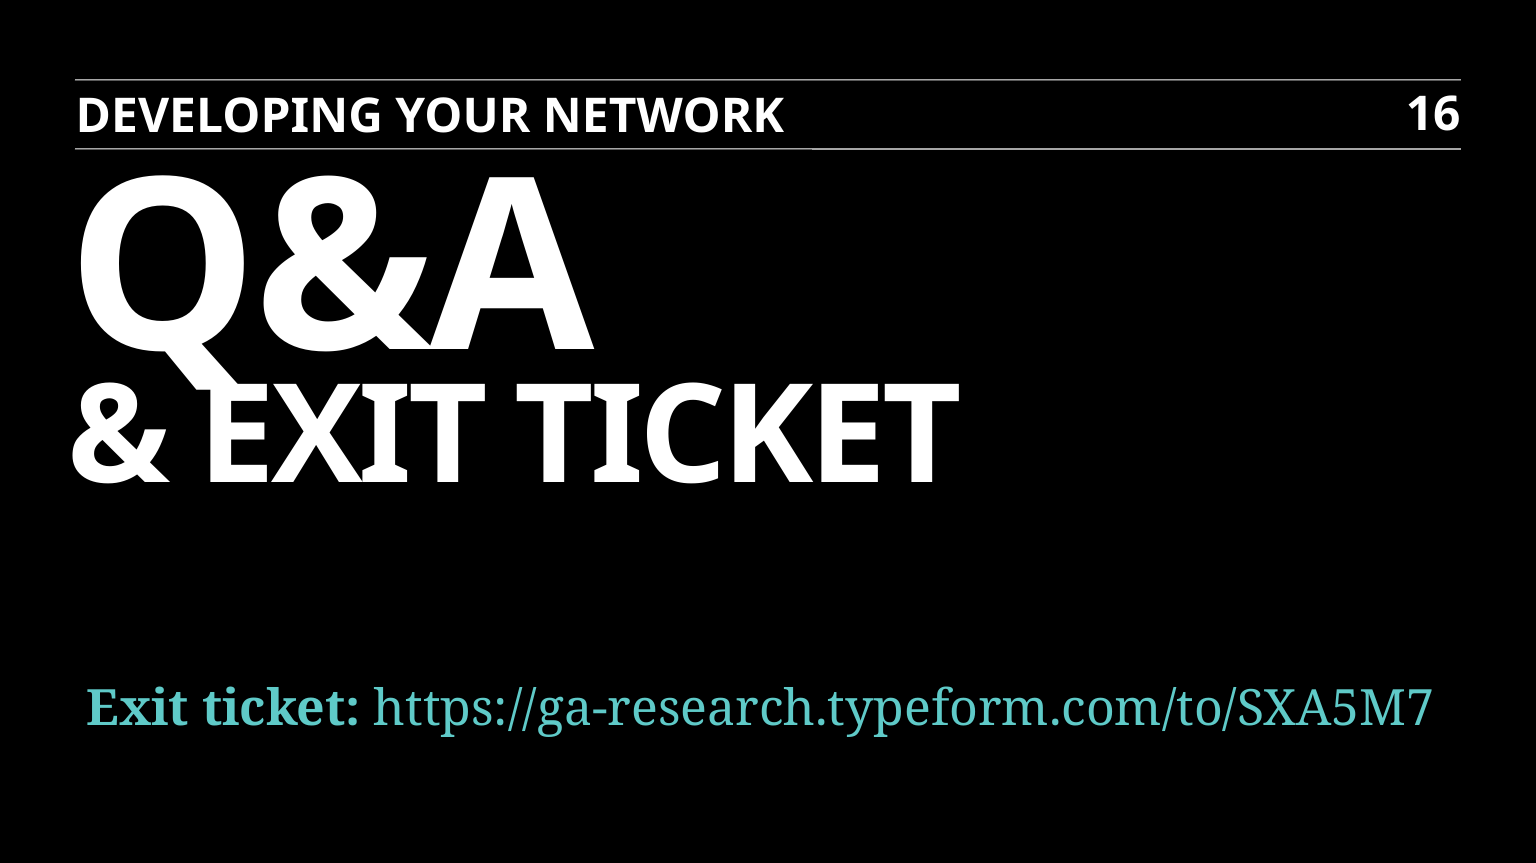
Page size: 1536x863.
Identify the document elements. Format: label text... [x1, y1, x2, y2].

slide_number 16 [1355, 75, 1461, 132]
title Q&A & Exit Ticket [57, 183, 1440, 607]
text_box Exit ticket: https://ga-research.typeform.com/to/SXA5M7 [60, 667, 1461, 743]
list DEVELOPING YOUR NETWORK [60, 81, 1111, 132]
